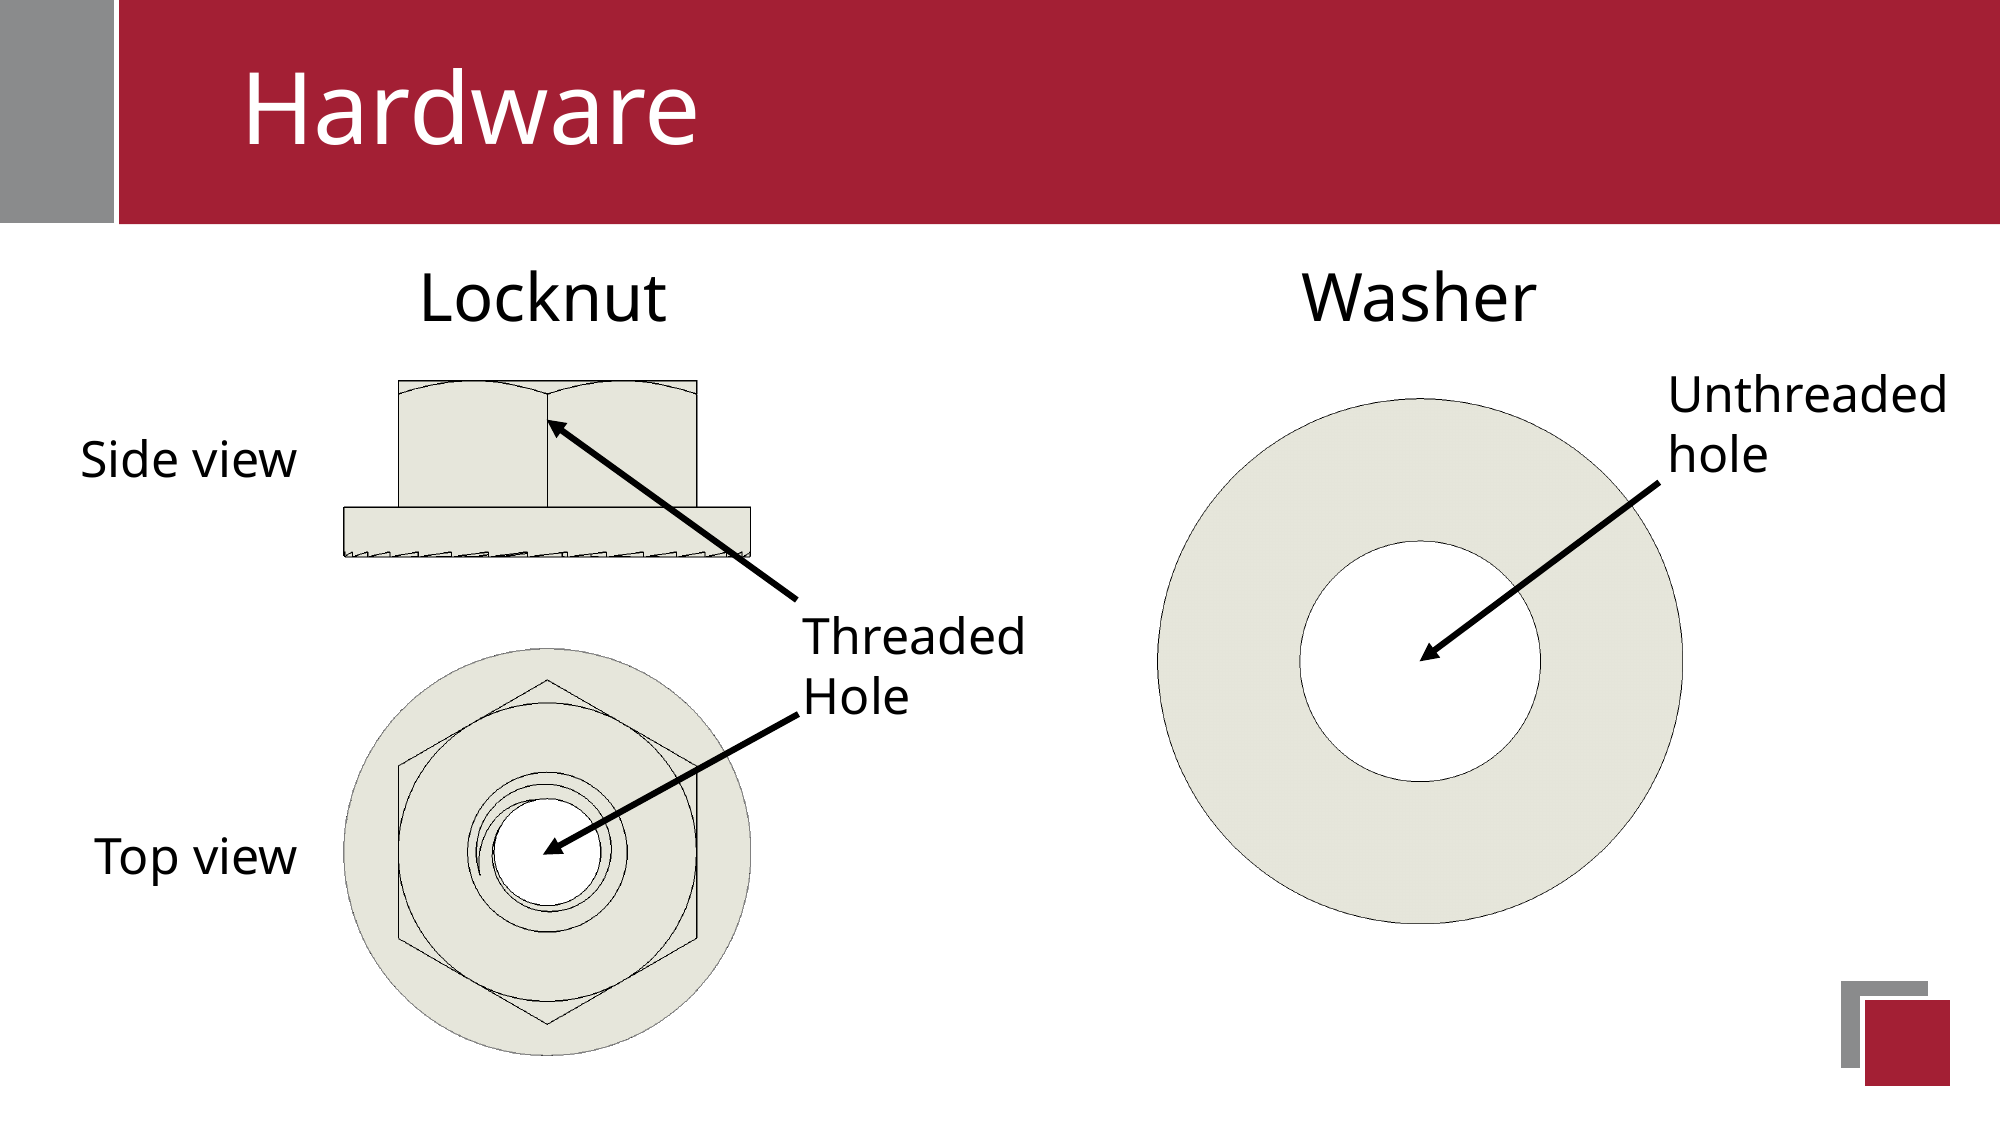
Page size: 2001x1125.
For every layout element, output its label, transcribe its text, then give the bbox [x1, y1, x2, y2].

text_box [1838, 978, 1931, 1071]
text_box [27, 246, 1074, 1056]
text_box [1157, 246, 1973, 924]
title Hardware [225, 0, 1738, 225]
text_box [1738, 0, 2000, 225]
text_box [0, 0, 117, 226]
text_box [1861, 996, 1954, 1090]
text_box [117, 0, 225, 225]
